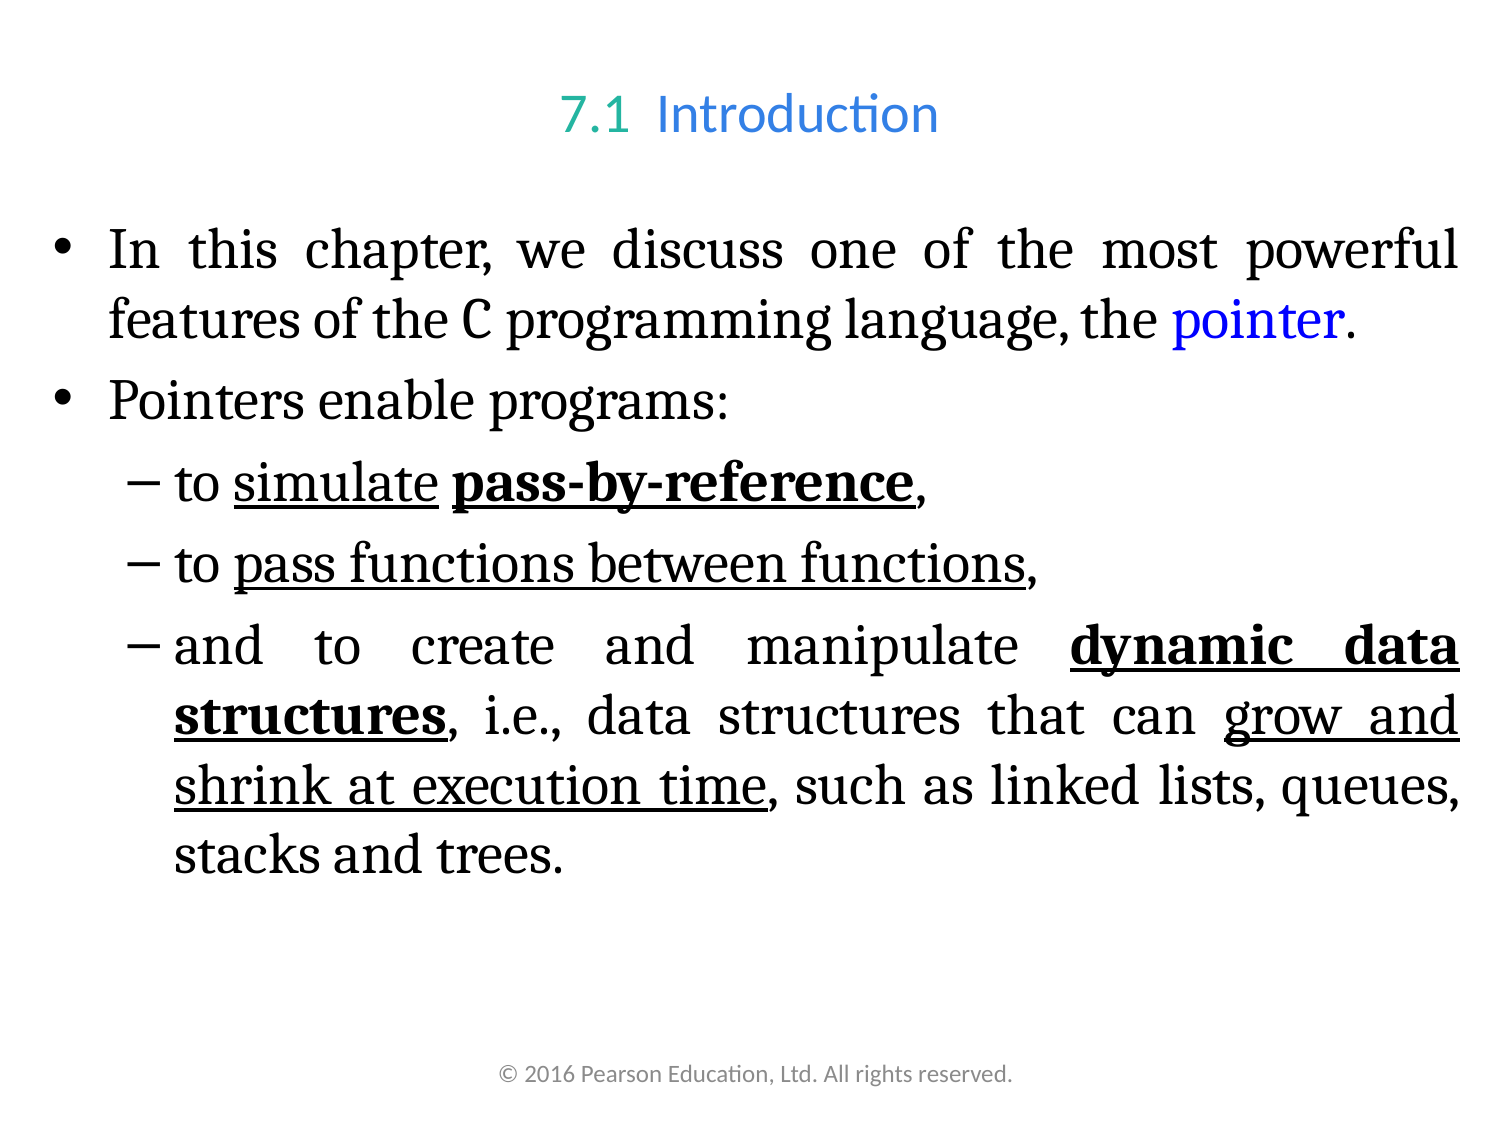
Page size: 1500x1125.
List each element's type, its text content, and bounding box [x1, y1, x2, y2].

title 7.1 Introduction [75, 45, 1425, 175]
list In this chapter, we discuss one of the most powerful features of the C programming language, the pointer. Pointers enable programs: to simulate pass-by-reference, to pass functions between functions, and to create and manipulate dynamic data structures, i.e., data structures that can grow and shrink at execution time, such as linked lists, queues, stacks and trees. [37, 202, 1475, 1025]
footer © 2016 Pearson Education, Ltd. All rights reserved. [362, 1042, 1150, 1103]
